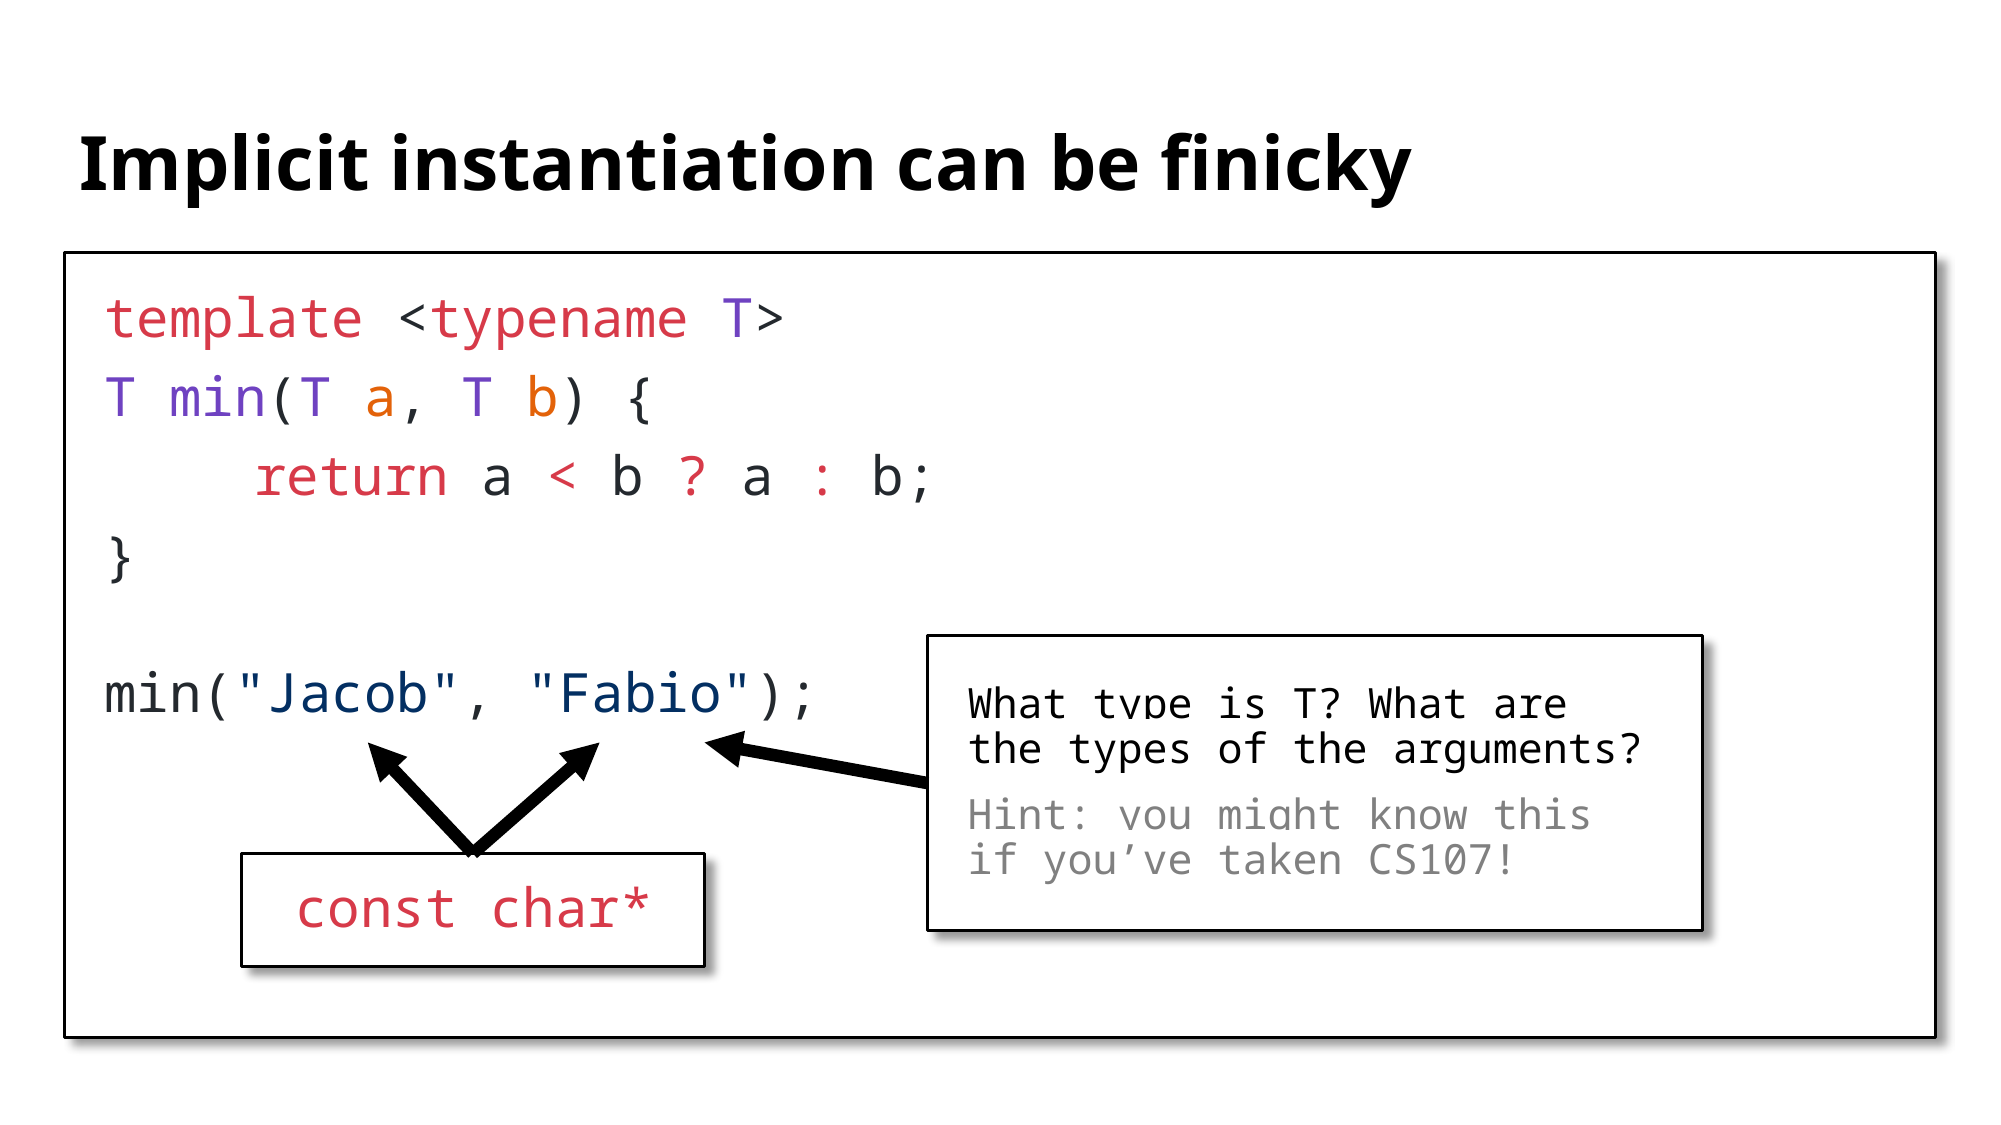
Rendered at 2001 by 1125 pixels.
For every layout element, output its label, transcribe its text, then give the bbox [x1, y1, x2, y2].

text_box What type is T? What are the types of the arguments? Hint: you might know this if you’ve taken CS107! [927, 635, 1703, 931]
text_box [472, 741, 601, 854]
text_box const char* [241, 853, 705, 967]
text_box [704, 741, 929, 784]
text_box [367, 741, 472, 854]
list template <typename T> T min(T a, T b) { return a < b ? a : b; } min("Jacob", "Fabio"); [63, 251, 1937, 1039]
title Implicit instantiation can be finicky [64, 103, 1936, 230]
